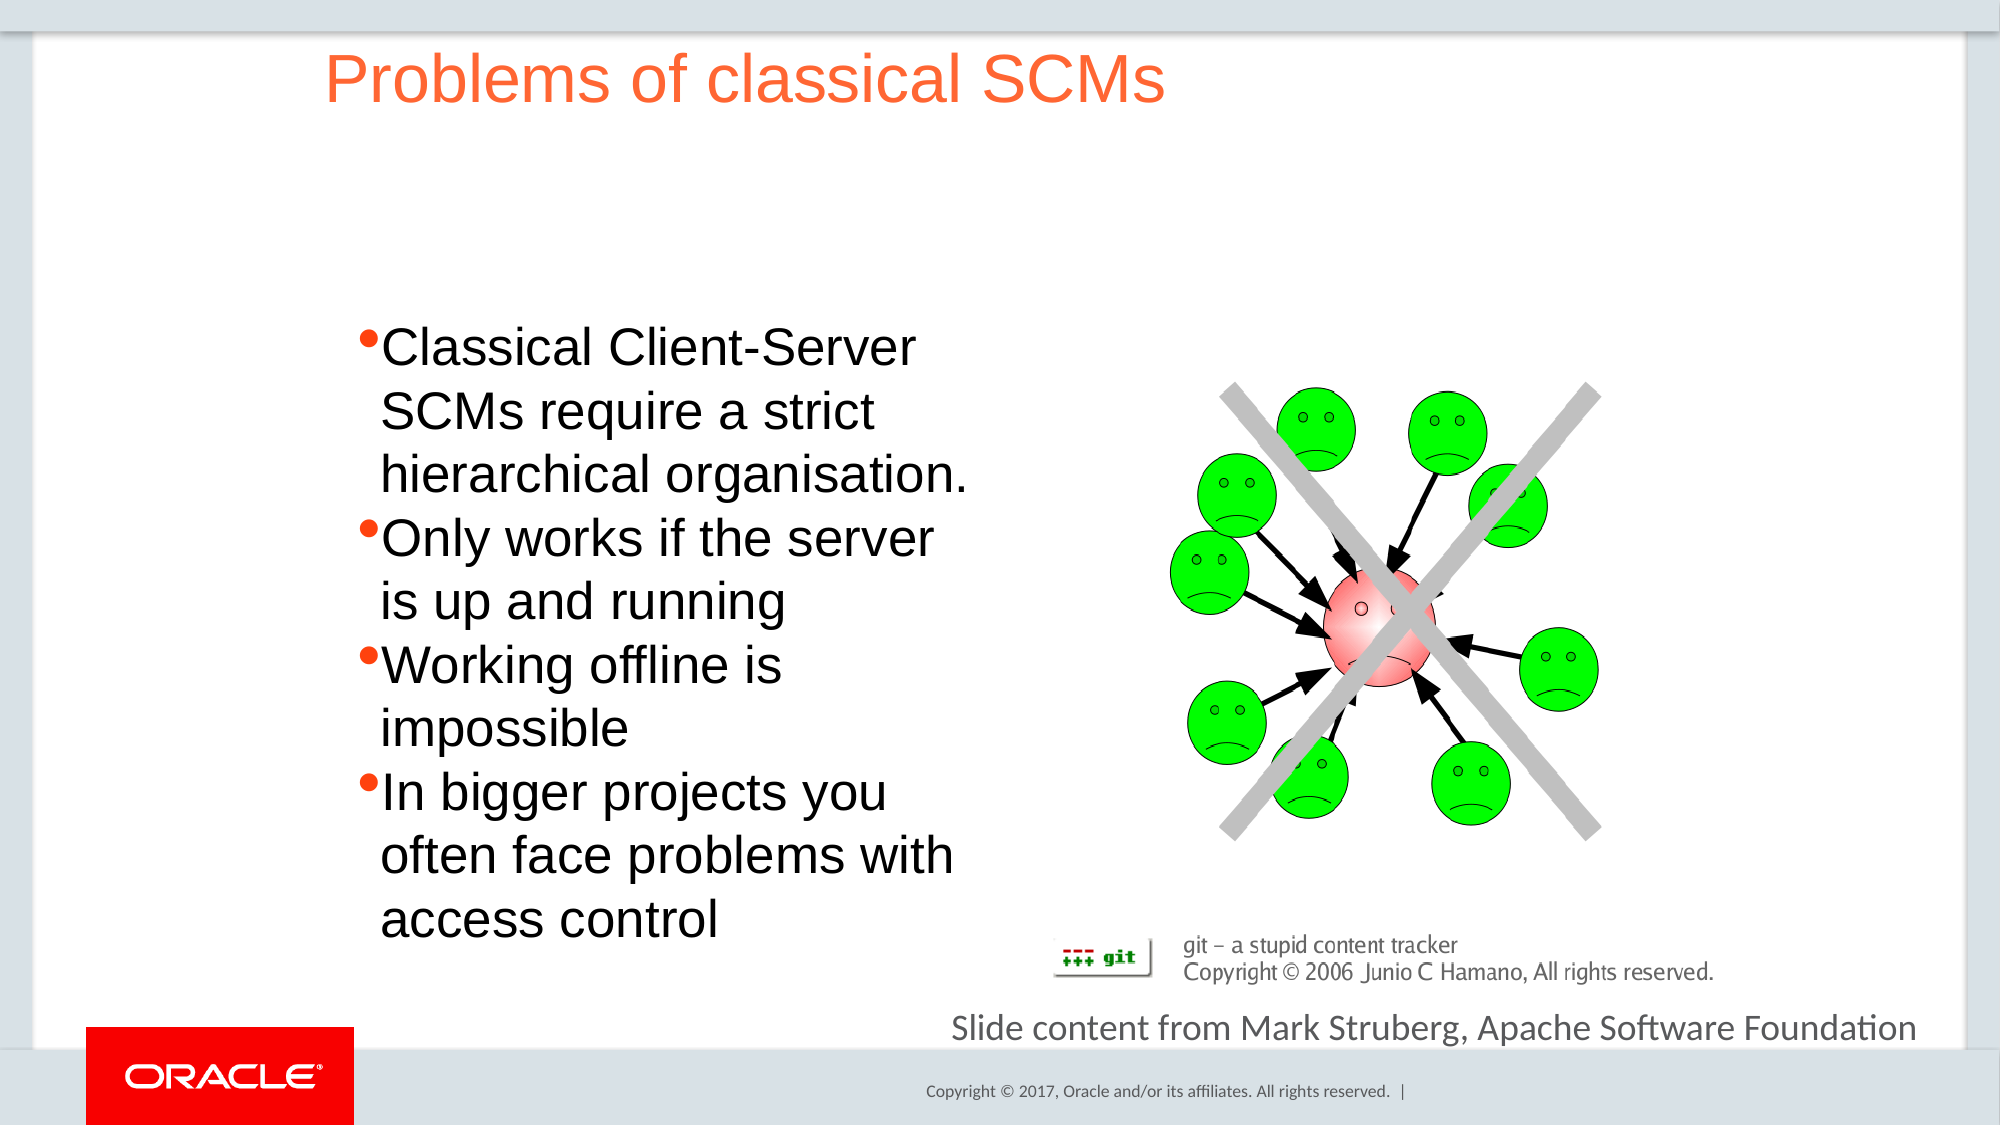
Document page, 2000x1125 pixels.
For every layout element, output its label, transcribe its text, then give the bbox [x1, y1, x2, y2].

picture [86, 1027, 354, 1125]
text_box Slide content from Mark Struberg, Apache Software Foundation [951, 1008, 2000, 1125]
text_box Problems of classical SCMs [324, 36, 1675, 113]
picture [1026, 338, 1721, 992]
text_box Classical Client-Server SCMs require a strict hierarchical organisation. Only works if the server is up and running Working offline is impossible In bigger projects you often face problems with access control [359, 312, 985, 1022]
